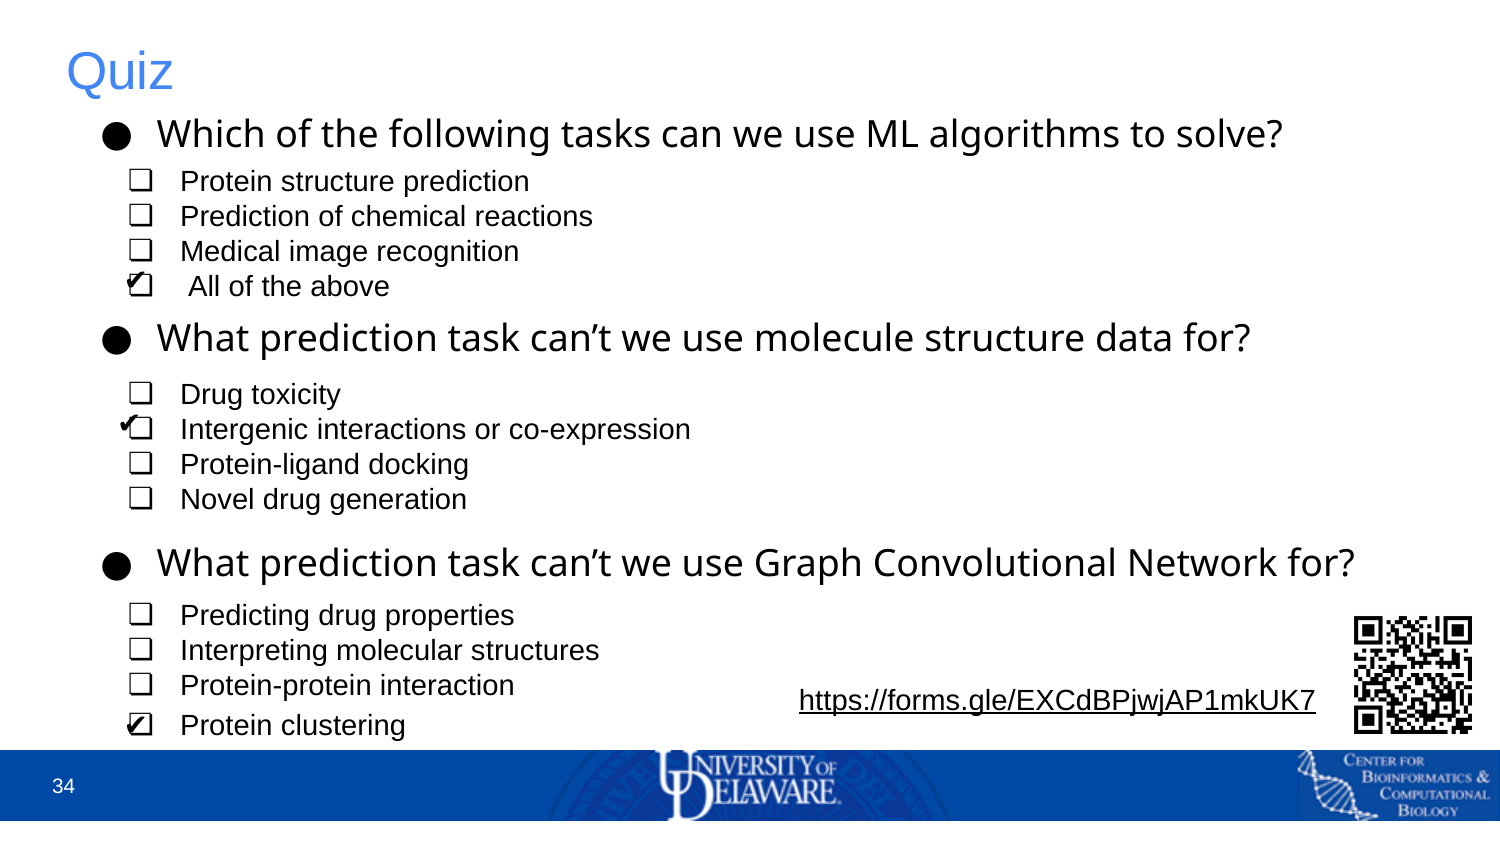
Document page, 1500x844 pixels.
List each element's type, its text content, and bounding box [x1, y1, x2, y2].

text_box Predicting drug properties Interpreting molecular structures Protein-protein interaction Protein clustering [89, 581, 1353, 748]
text_box Which of the following tasks can we use ML algorithms to solve? [66, 94, 1434, 170]
text_box https://forms.gle/EXCdBPjwjAP1mkUK7 [783, 665, 1346, 731]
picture [0, 749, 1500, 822]
title Quiz [51, 21, 1449, 116]
text_box ✔ [108, 245, 179, 311]
picture [1351, 614, 1474, 736]
text_box What prediction task can’t we use Graph Convolutional Network for? [66, 524, 1475, 600]
text_box Protein structure prediction Prediction of chemical reactions Medical image recognition All of the above [89, 147, 1353, 298]
text_box ✔ [108, 691, 166, 748]
text_box ✔ [101, 389, 173, 454]
text_box What prediction task can’t we use molecule structure data for? [66, 298, 1434, 374]
text_box Drug toxicity Intergenic interactions or co-expression Protein-ligand docking Novel drug generation [89, 360, 1353, 524]
